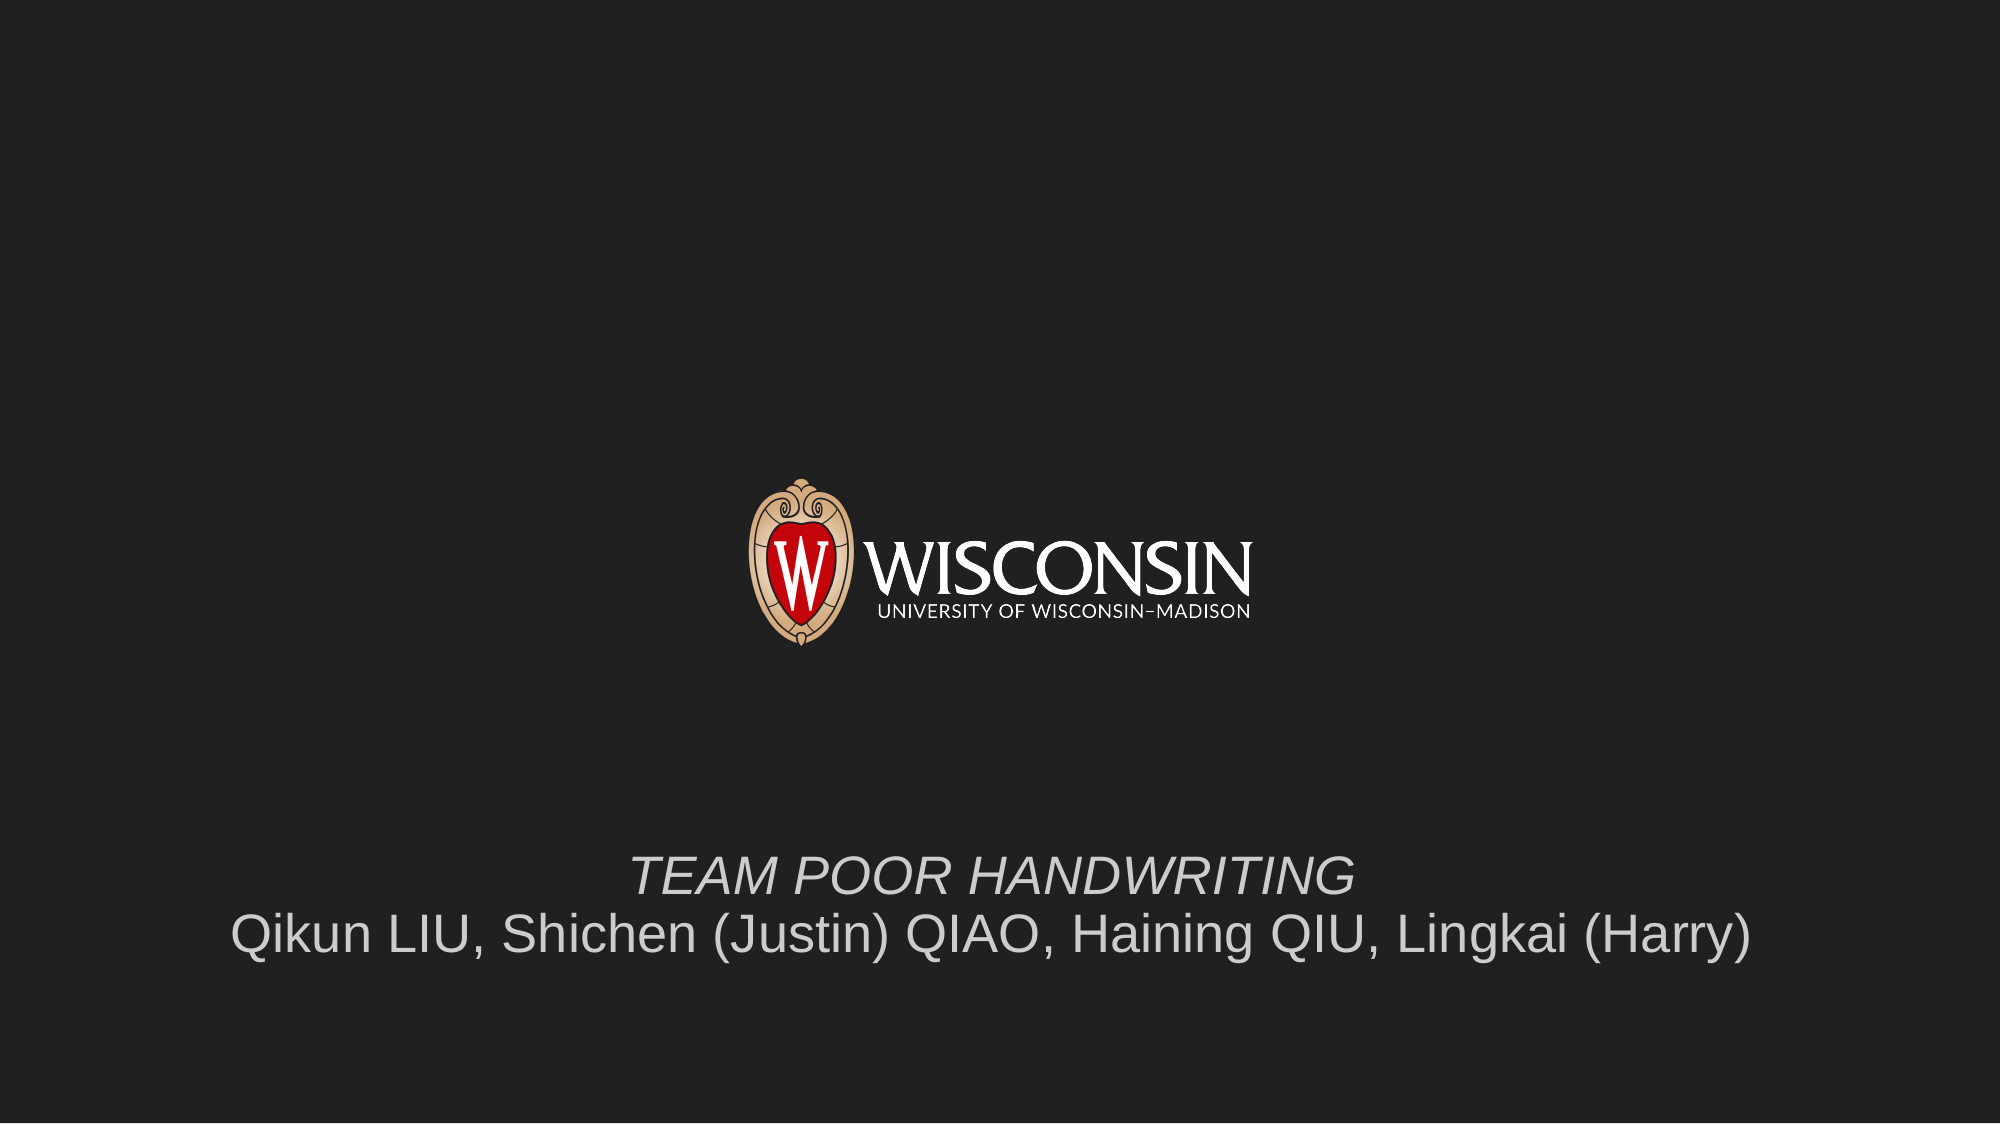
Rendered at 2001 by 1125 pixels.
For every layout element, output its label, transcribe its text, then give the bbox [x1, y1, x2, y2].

picture [747, 477, 1253, 648]
list TEAM POOR HANDWRITING Qikun LIU, Shichen (Justin) QIAO, Haining QIU, Lingkai (Harry) ZHAO [219, 839, 1781, 955]
